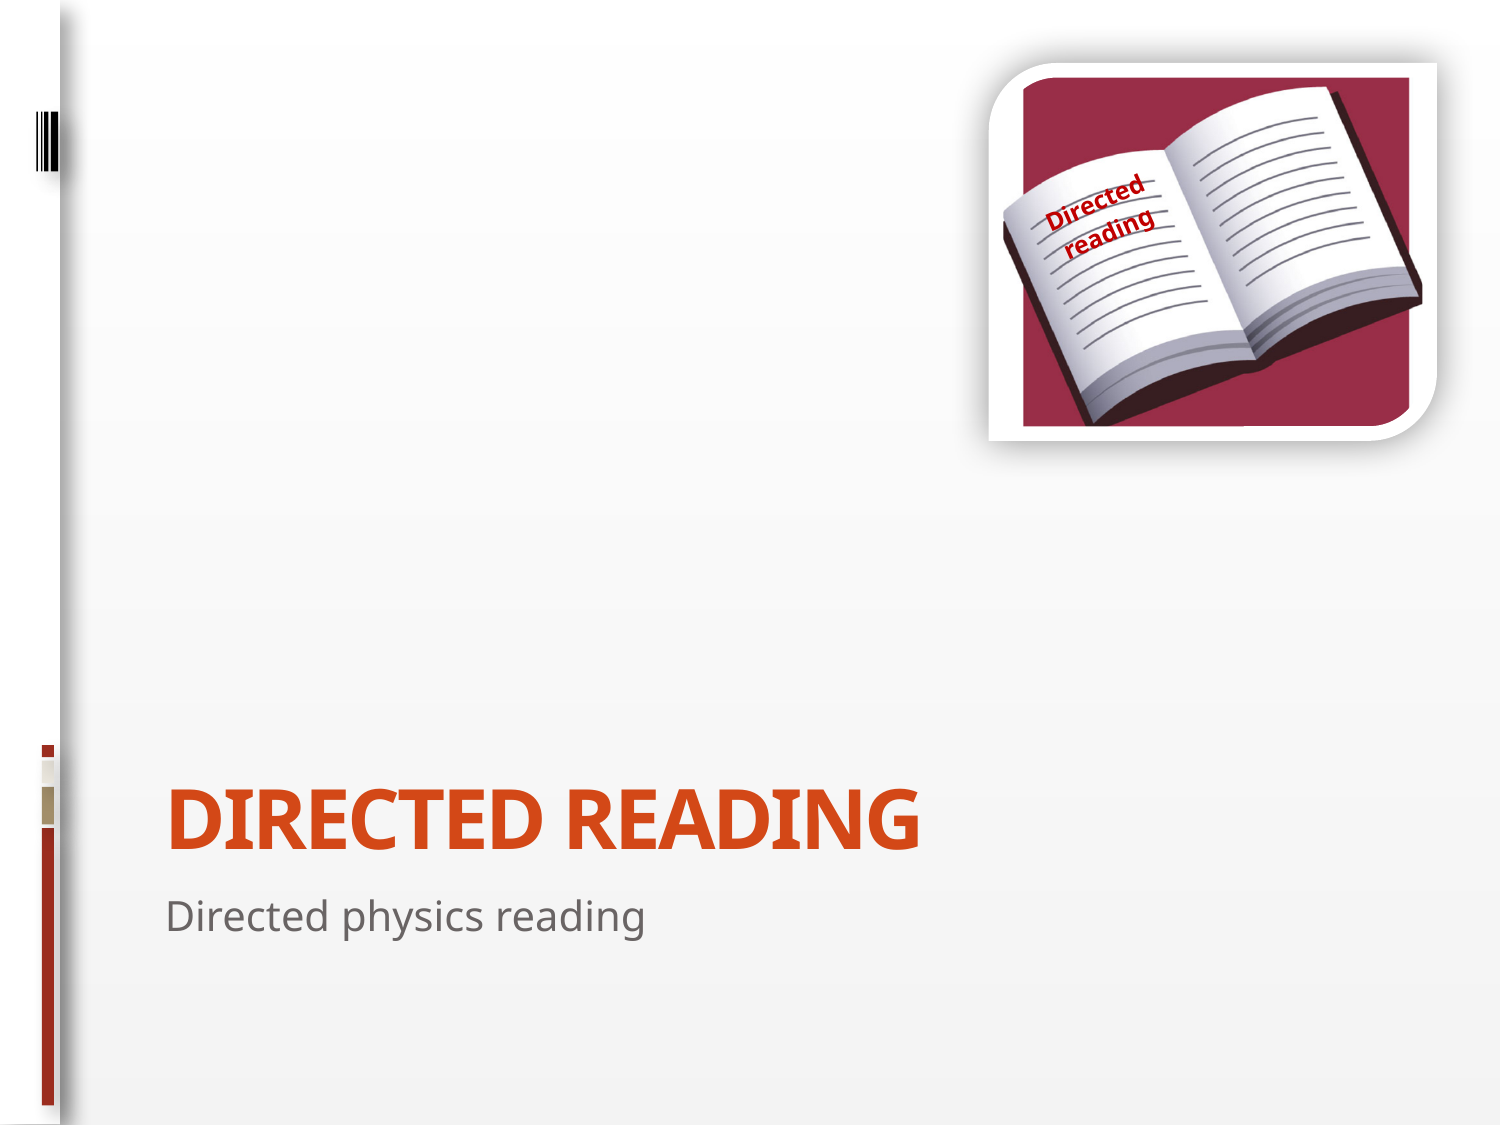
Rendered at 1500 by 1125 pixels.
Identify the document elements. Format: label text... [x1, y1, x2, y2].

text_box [995, 70, 1430, 434]
title Directed Reading [150, 549, 1425, 874]
list Directed physics reading [150, 875, 1425, 1048]
